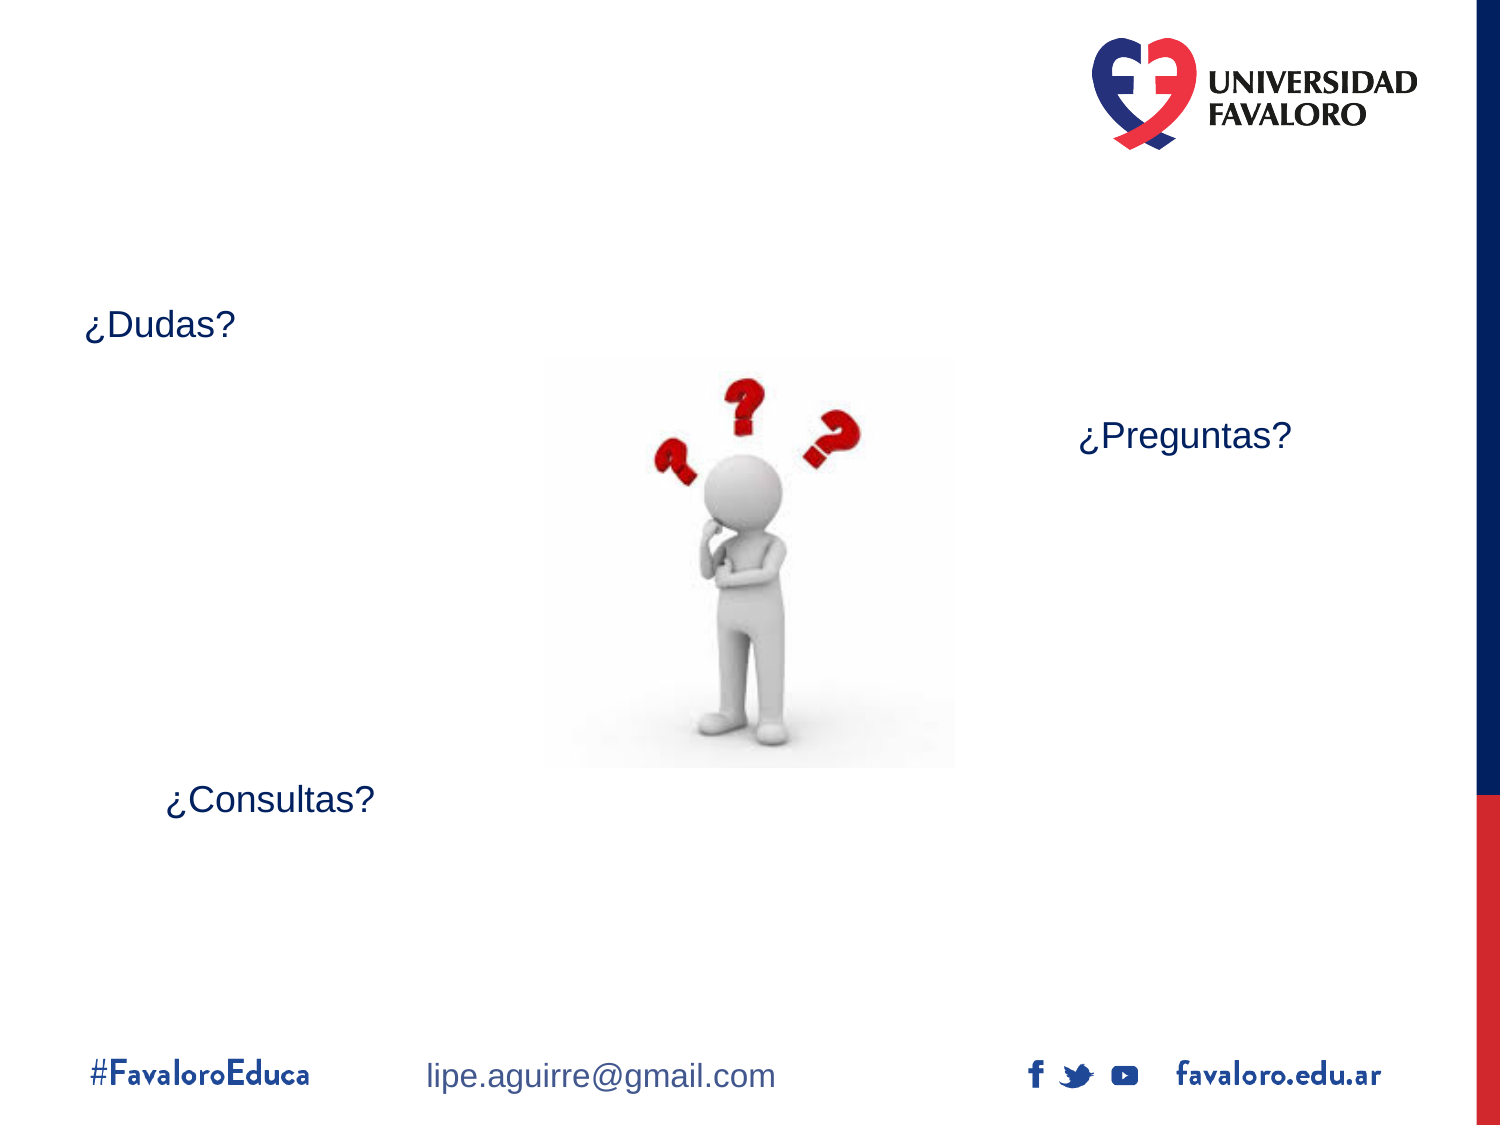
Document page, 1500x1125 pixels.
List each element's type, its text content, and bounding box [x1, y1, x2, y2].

picture [76, 1035, 322, 1106]
text_box lipe.aguirre@gmail.com [418, 1046, 785, 1102]
text_box ¿Consultas? [157, 767, 443, 828]
picture [1014, 1041, 1388, 1100]
text_box ¿Preguntas? [1070, 403, 1352, 463]
text_box ¿Dudas? [76, 292, 403, 353]
picture [543, 357, 955, 768]
picture [1092, 38, 1417, 150]
